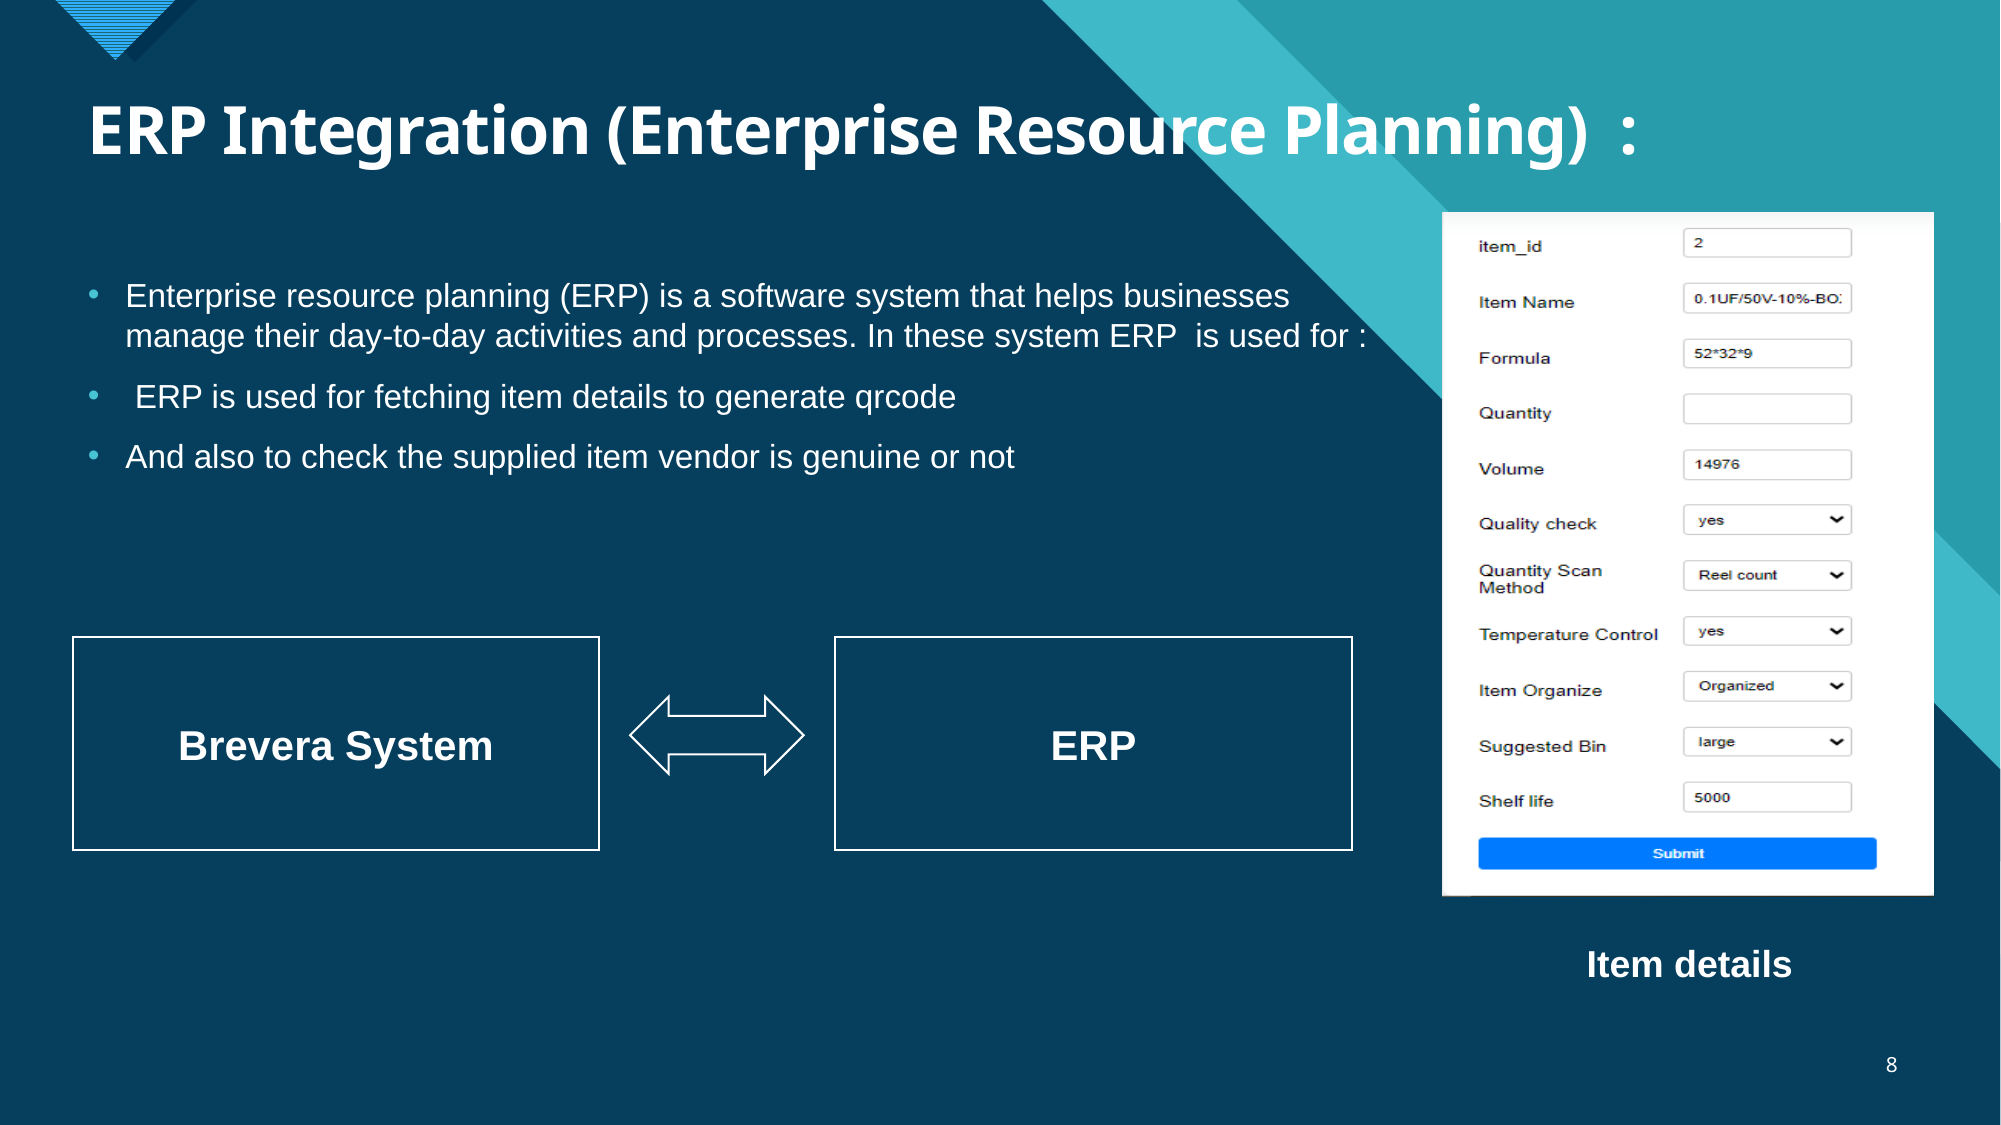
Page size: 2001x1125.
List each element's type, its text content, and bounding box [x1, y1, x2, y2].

picture [196, 451, 210, 468]
picture [431, 384, 435, 407]
picture [490, 451, 494, 474]
picture [560, 451, 569, 468]
picture [1442, 212, 1935, 896]
picture [414, 451, 422, 467]
picture [940, 391, 954, 407]
picture [436, 391, 444, 407]
picture [639, 451, 646, 467]
picture [409, 444, 413, 467]
picture [303, 451, 316, 468]
picture [819, 387, 826, 408]
picture [455, 451, 468, 468]
picture [184, 386, 201, 407]
picture [257, 391, 261, 407]
picture [427, 451, 441, 467]
picture [514, 451, 523, 468]
picture [696, 451, 700, 467]
picture [413, 391, 426, 408]
list Enterprise resource planning (ERP) is a software system that helps businesses manage their day-to-day activities and processes. In these system ERP is used for : ERP is used for fetching item details to generate qrcode And also to check the supplied item vendor is genuine or not [72, 266, 1391, 369]
text_box Item details [1529, 932, 1846, 992]
picture [593, 391, 607, 408]
title ERP Integration (Enterprise Resource Planning) : [72, 89, 1913, 177]
picture [357, 451, 370, 468]
picture [138, 386, 155, 407]
picture [495, 451, 504, 468]
picture [150, 451, 154, 467]
picture [538, 391, 542, 407]
picture [804, 451, 813, 467]
picture [679, 387, 686, 408]
picture [778, 451, 791, 468]
picture [732, 451, 747, 467]
picture [542, 451, 556, 468]
picture [474, 391, 483, 407]
picture [221, 391, 234, 407]
picture [337, 391, 352, 408]
picture [689, 391, 703, 408]
picture [717, 391, 725, 408]
picture [754, 391, 758, 407]
picture [574, 391, 583, 408]
picture [519, 391, 533, 408]
picture [660, 451, 674, 467]
picture [1007, 447, 1014, 468]
picture [472, 451, 479, 468]
text_box ERP [834, 636, 1353, 851]
picture [386, 391, 400, 408]
picture [867, 391, 871, 414]
picture [326, 451, 334, 467]
picture [752, 451, 759, 467]
picture [543, 391, 551, 407]
picture [724, 444, 728, 467]
picture [553, 391, 560, 407]
picture [829, 391, 844, 408]
picture [842, 451, 846, 467]
slide_number 8 [1845, 1035, 1913, 1096]
picture [892, 451, 900, 467]
picture [457, 391, 461, 407]
picture [375, 384, 383, 407]
picture [610, 387, 617, 408]
picture [860, 451, 867, 468]
picture [989, 451, 1004, 467]
picture [248, 391, 254, 408]
picture [718, 391, 731, 414]
picture [887, 391, 899, 408]
picture [509, 387, 516, 408]
picture [584, 384, 588, 407]
picture [265, 391, 278, 408]
picture [951, 451, 959, 467]
picture [357, 391, 364, 407]
picture [178, 444, 182, 467]
picture [735, 391, 750, 408]
picture [265, 447, 272, 468]
picture [476, 391, 488, 414]
picture [569, 444, 574, 467]
picture [462, 391, 470, 407]
text_box Brevera System [72, 636, 600, 851]
picture [677, 451, 691, 468]
picture [701, 451, 709, 467]
picture [327, 384, 335, 407]
picture [823, 451, 837, 468]
picture [772, 391, 786, 407]
picture [714, 451, 723, 468]
picture [605, 451, 619, 468]
picture [654, 391, 667, 408]
picture [876, 391, 880, 407]
picture [300, 391, 309, 408]
picture [160, 386, 178, 407]
picture [221, 451, 234, 468]
picture [921, 391, 930, 408]
picture [595, 447, 602, 468]
picture [155, 451, 163, 467]
picture [338, 451, 353, 468]
picture [238, 451, 253, 467]
picture [759, 391, 767, 407]
picture [168, 451, 177, 468]
picture [847, 451, 855, 467]
picture [629, 451, 637, 467]
picture [791, 391, 799, 407]
picture [806, 451, 818, 474]
text_box [628, 694, 806, 777]
picture [903, 391, 918, 408]
picture [275, 451, 290, 467]
picture [282, 391, 296, 407]
picture [398, 447, 406, 468]
picture [857, 391, 866, 408]
picture [802, 391, 816, 408]
picture [403, 387, 410, 408]
picture [932, 451, 947, 468]
picture [509, 451, 514, 474]
picture [127, 446, 146, 467]
picture [374, 444, 386, 467]
picture [977, 451, 985, 467]
picture [904, 451, 919, 468]
picture [620, 391, 635, 408]
